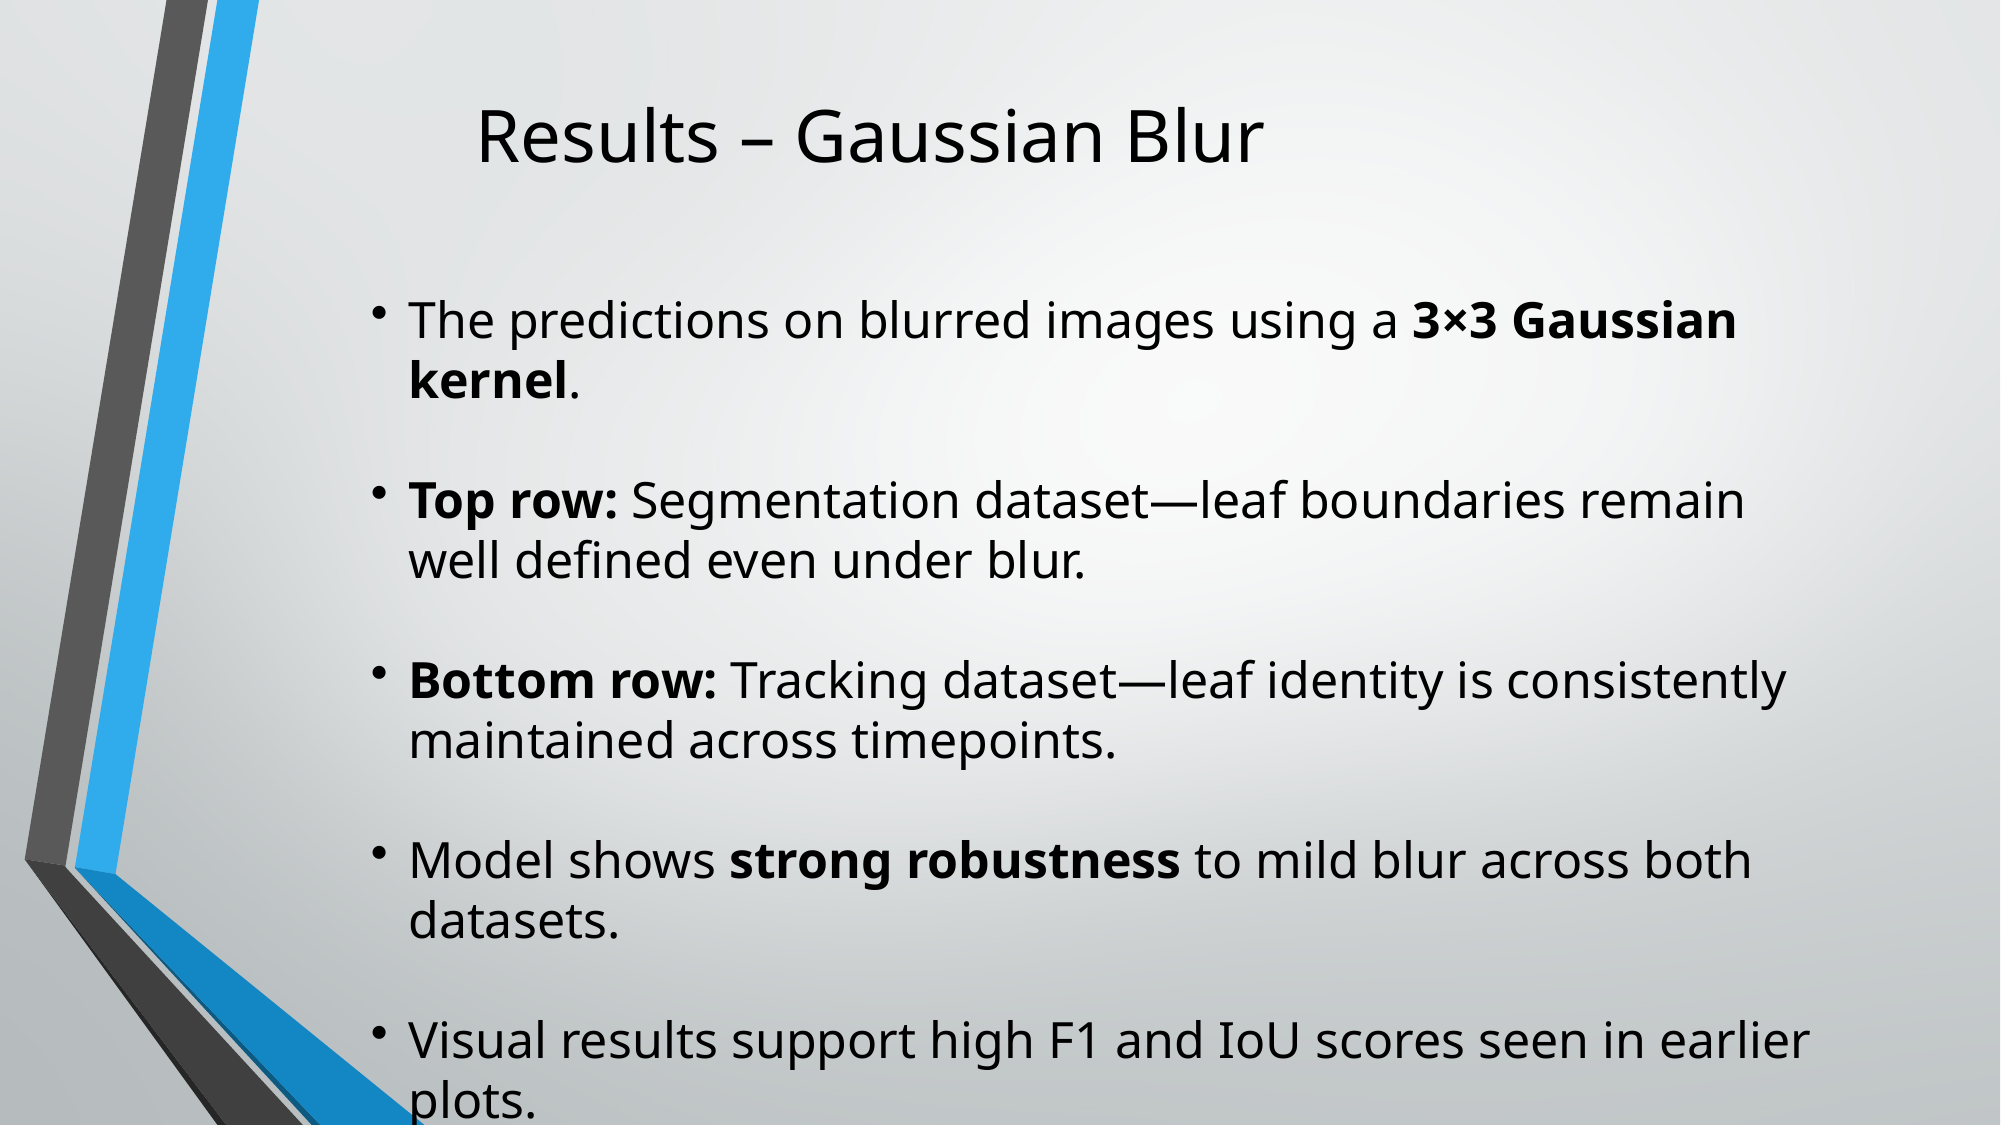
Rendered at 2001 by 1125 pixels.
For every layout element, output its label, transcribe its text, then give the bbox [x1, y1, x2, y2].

text_box The predictions on blurred images using a 3×3 Gaussian kernel. Top row: Segmentation dataset—leaf boundaries remain well defined even under blur. Bottom row: Tracking dataset—leaf identity is consistently maintained across timepoints. Model shows strong robustness to mild blur across both datasets. Visual results support high F1 and IoU scores seen in earlier plots. [355, 281, 1845, 1125]
title Results – Gaussian Blur [243, 82, 1518, 585]
